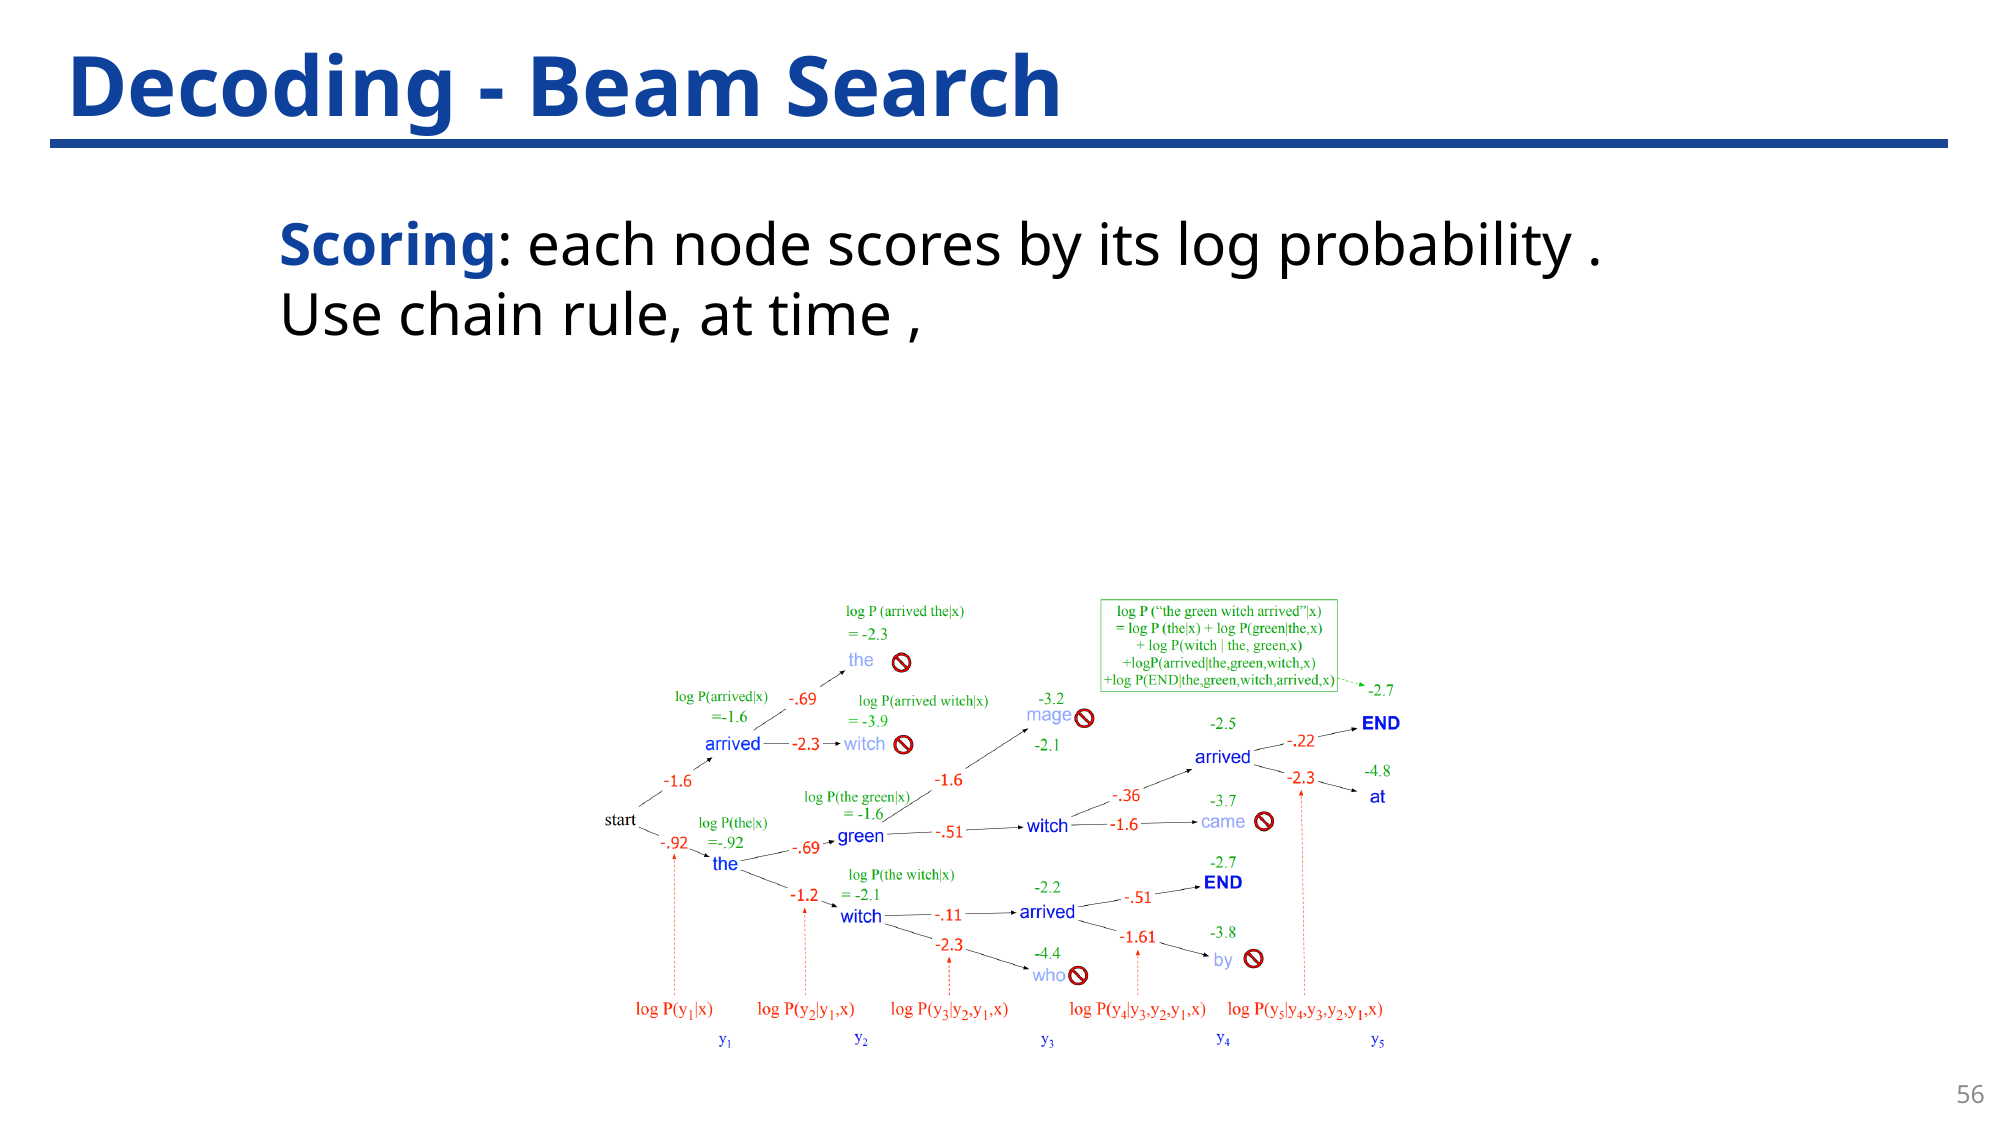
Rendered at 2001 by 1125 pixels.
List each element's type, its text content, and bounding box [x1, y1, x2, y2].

slide_number 56 [1899, 1065, 2000, 1125]
title Decoding - Beam Search [51, 39, 1947, 140]
picture [594, 594, 1404, 1051]
